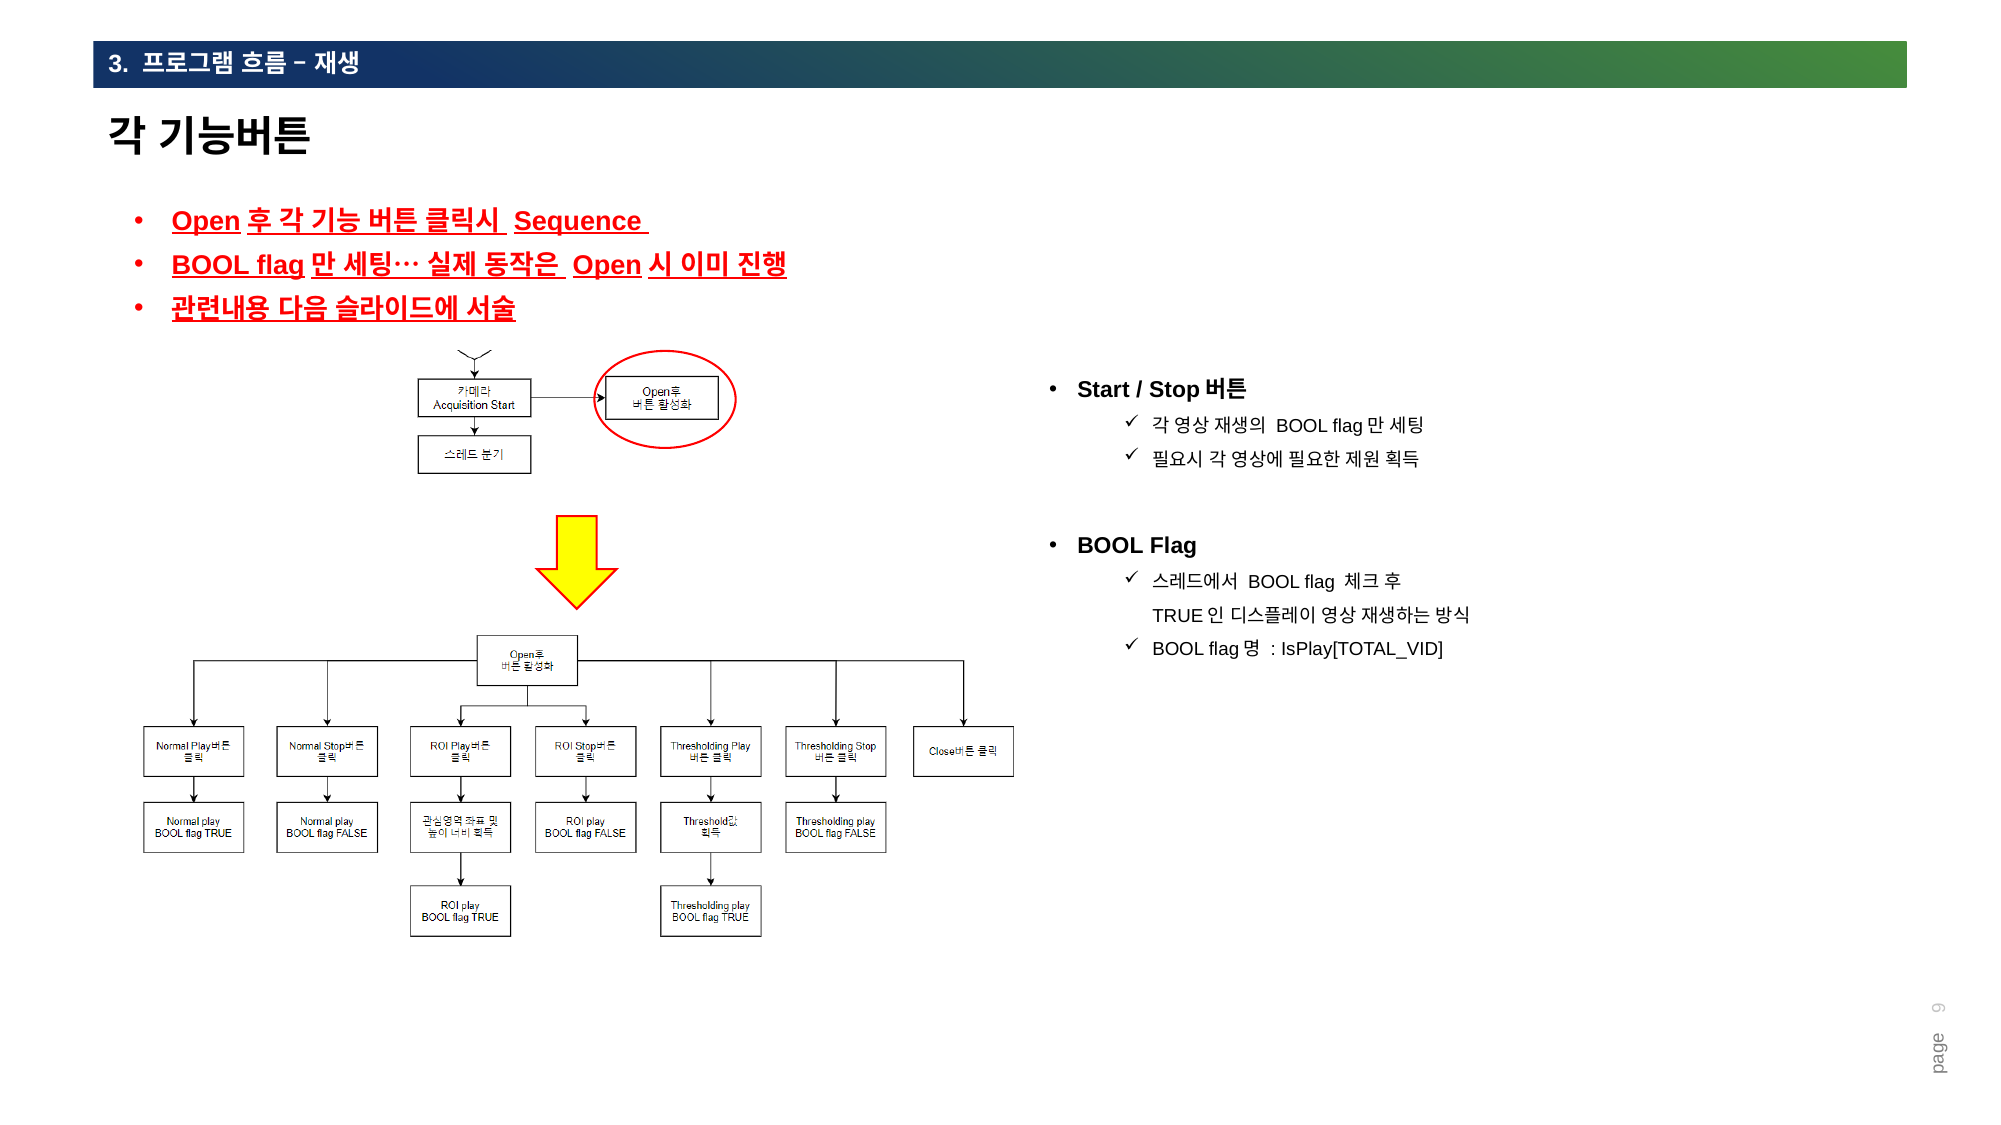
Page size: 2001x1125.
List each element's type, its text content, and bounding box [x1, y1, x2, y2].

list Open후 각 기능 버튼 클릭시 Sequence BOOL flag만 세팅… 실제 동작은 Open시 이미 진행 관련내용 다음 슬라이드에 서술 [119, 205, 1630, 318]
slide_number 9 [1907, 987, 1968, 1071]
picture [119, 617, 1035, 952]
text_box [406, 350, 747, 508]
list 각 기능버튼 [93, 107, 933, 190]
text_box [534, 515, 619, 611]
text_box Start / Stop버튼 각 영상 재생의 BOOL flag만 세팅 필요시 각 영상에 필요한 제원 획득 BOOL Flag 스레드에서 BOOL flag 체크 후 TRUE인 디스플레이 영상 재생하는 방식 BOOL flag명 : IsPlay[TOTAL_VID] [1034, 353, 1772, 1076]
list 3. 프로그램 흐름 – 재생 [93, 41, 1335, 88]
